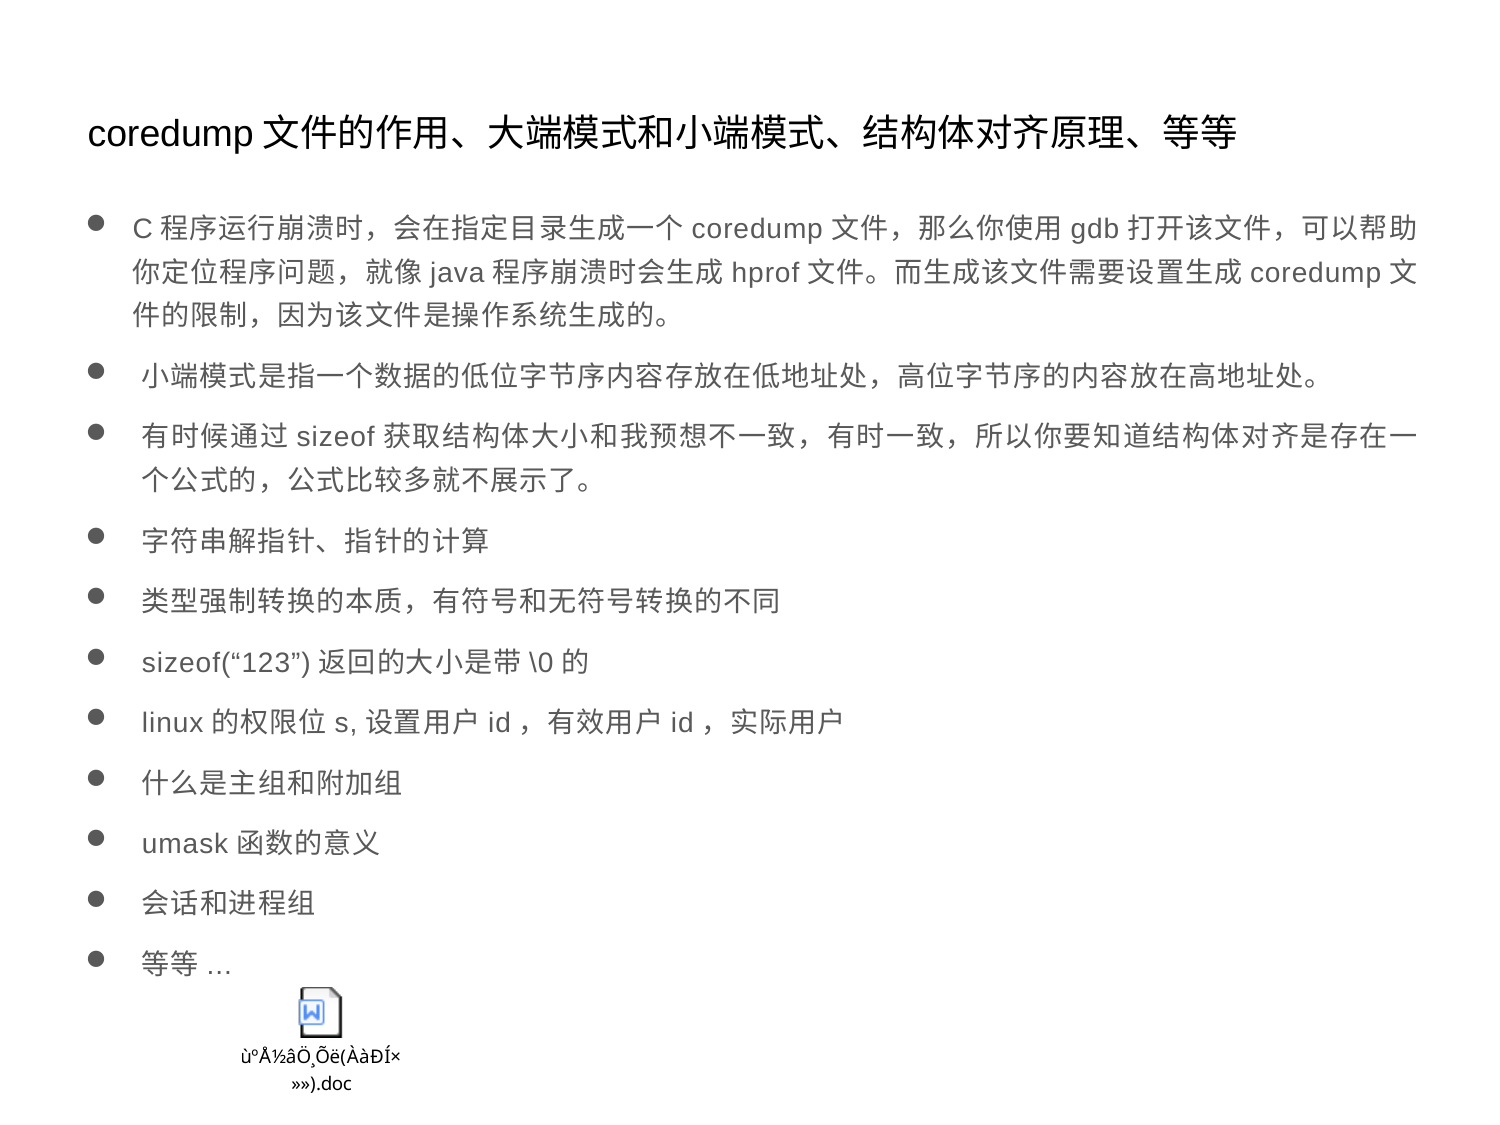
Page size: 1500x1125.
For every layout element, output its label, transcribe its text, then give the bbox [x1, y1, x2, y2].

text_box C程序运行崩溃时，会在指定目录生成一个coredump文件，那么你使用gdb打开该文件，可以帮助你定位程序问题，就像java程序崩溃时会生成hprof文件。而生成该文件需要设置生成coredump文件的限制，因为该文件是操作系统生成的。 小端模式是指一个数据的低位字节序内容存放在低地址处，高位字节序的内容放在高地址处。 有时候通过sizeof获取结构体大小和我预想不一致，有时一致，所以你要知道结构体对齐是存在一个公式的，公式比较多就不展示了。 字符串解指针、指针的计算 类型强制转换的本质，有符号和无符号转换的不同 sizeof(“123”)返回的大小是带\0的 linux的权限位s,设置用户id，有效用户id，实际用户 什么是主组和附加组 umask函数的意义 会话和进程组 等等... [76, 195, 1428, 1121]
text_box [242, 987, 402, 1097]
text_box coredump文件的作用、大端模式和小端模式、结构体对齐原理、等等 [72, 101, 1253, 162]
